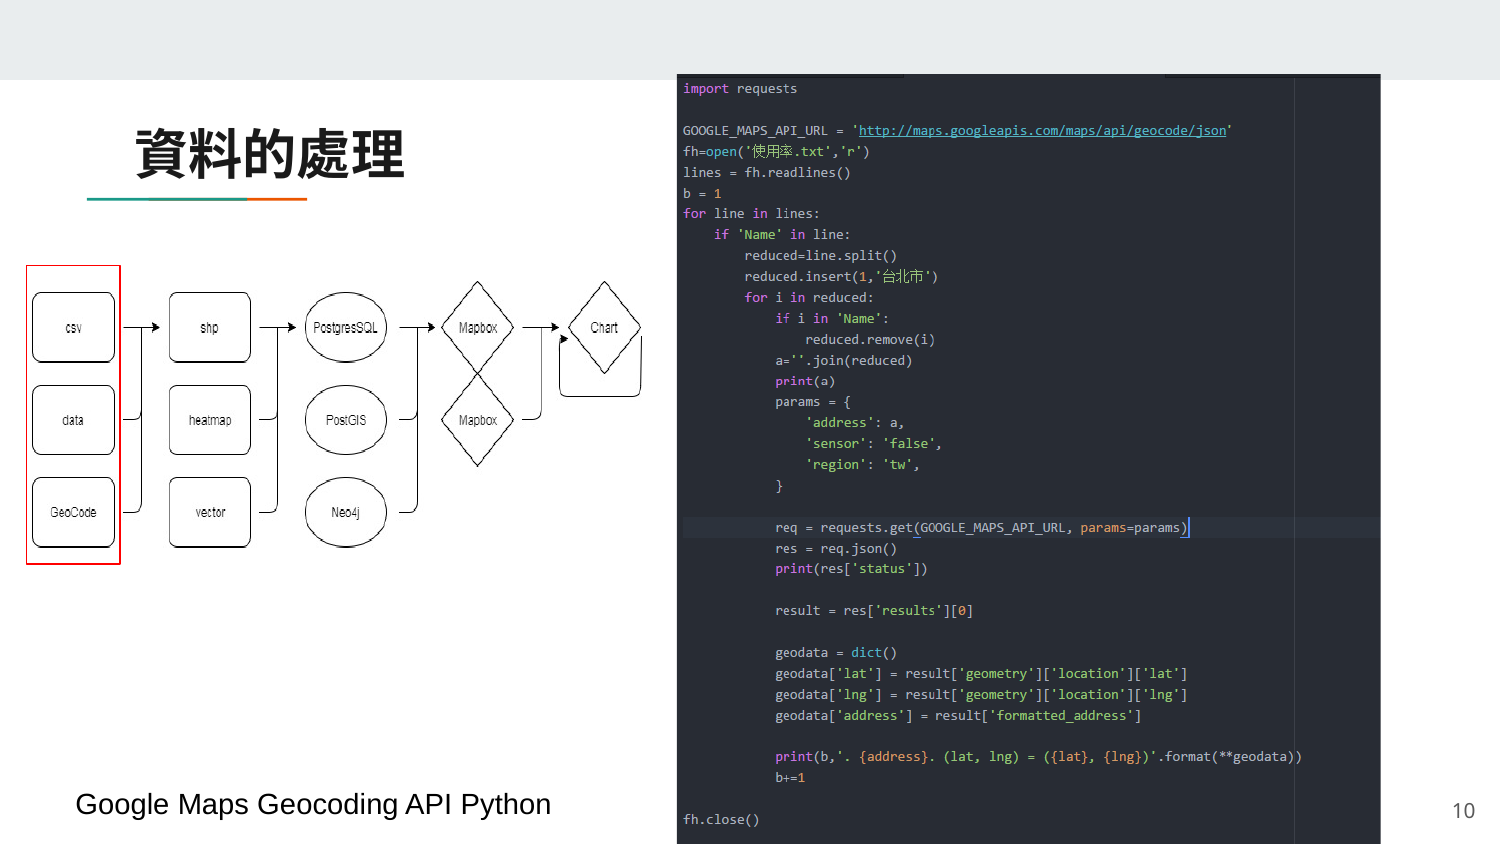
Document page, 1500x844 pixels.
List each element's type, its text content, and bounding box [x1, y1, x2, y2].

picture [676, 73, 1381, 844]
slide_number ‹#› [1400, 779, 1491, 844]
text_box [26, 265, 121, 564]
text_box Google Maps Geocoding API Python [60, 769, 582, 844]
title 資料的處理 [119, 105, 671, 194]
picture [32, 281, 649, 549]
